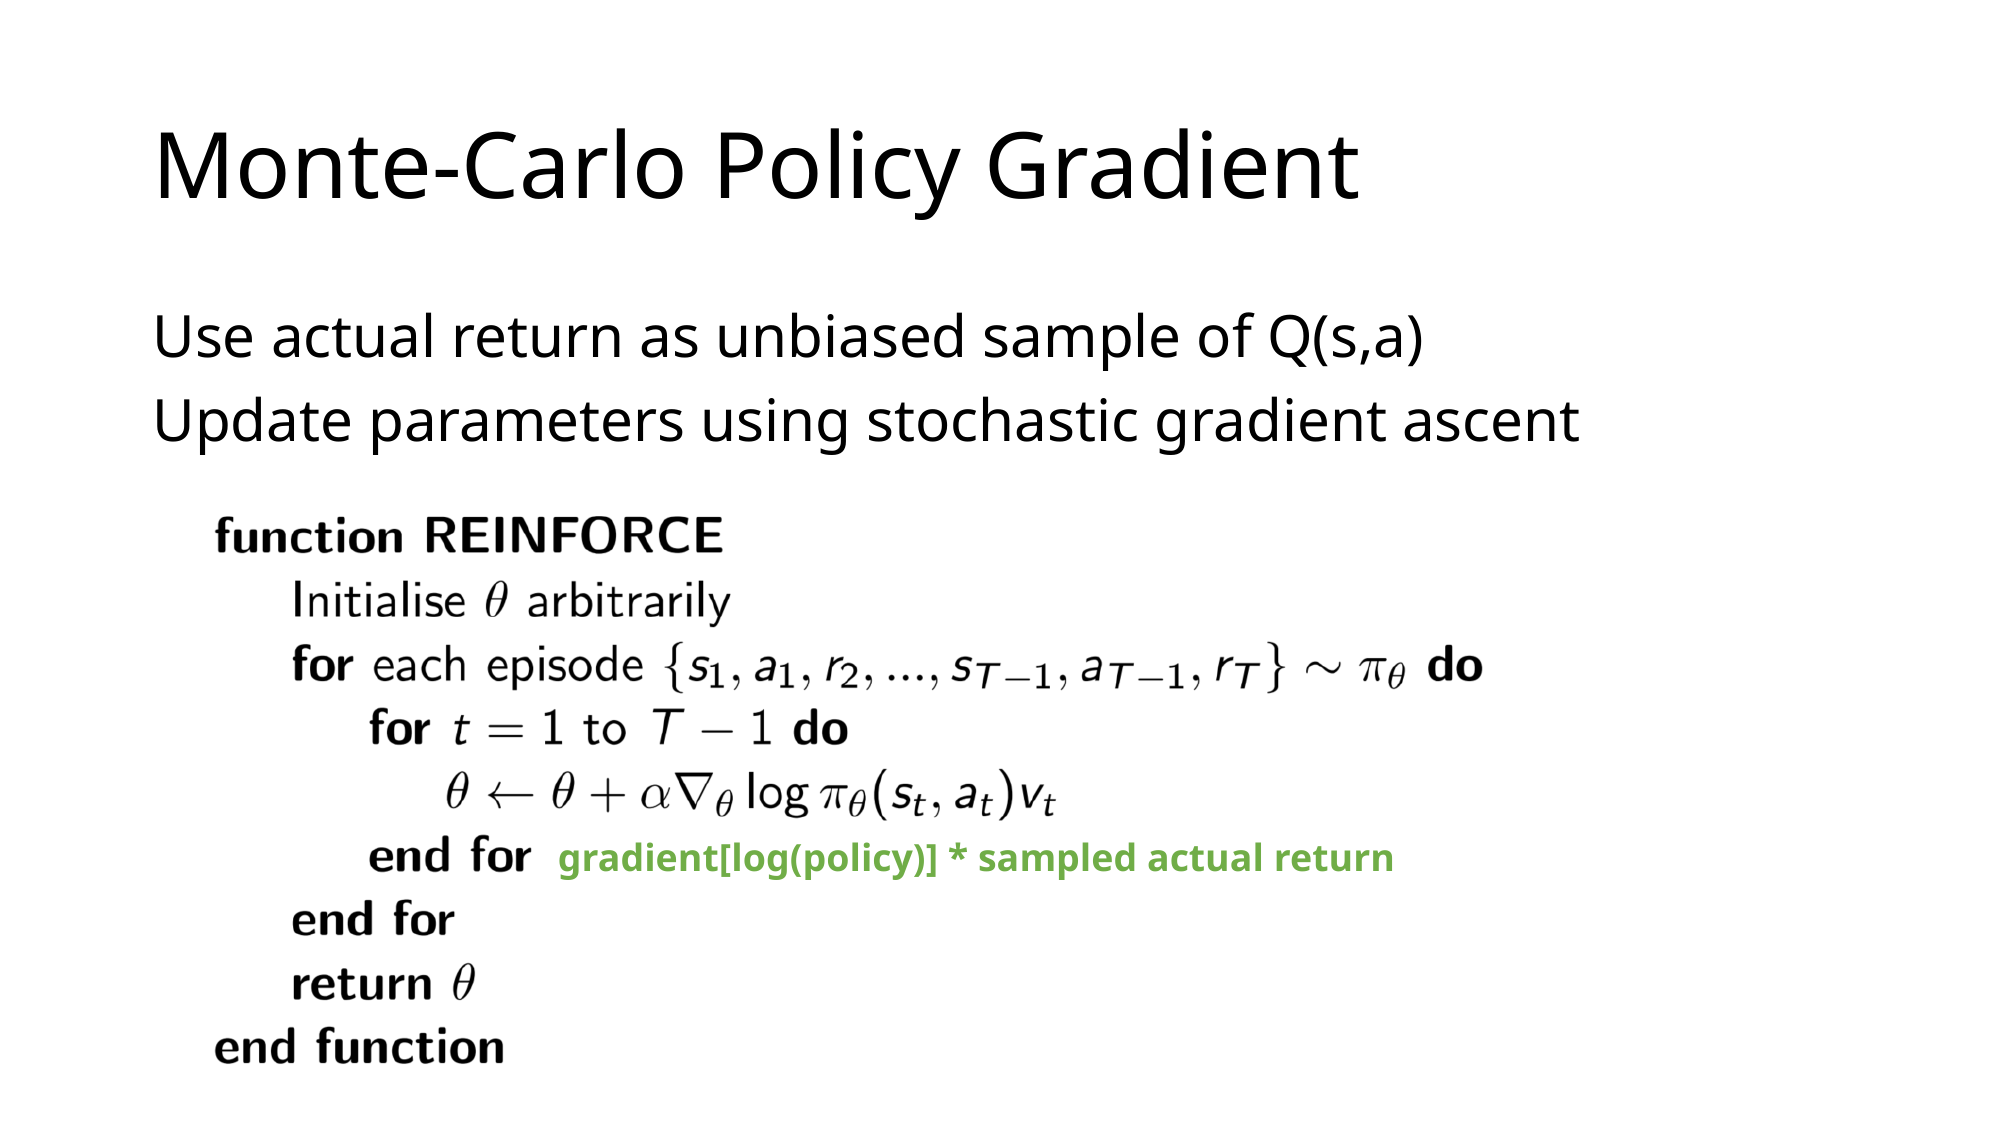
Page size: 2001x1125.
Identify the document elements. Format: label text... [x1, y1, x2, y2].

list Use actual return as unbiased sample of Q(s,a) Update parameters using stochastic gradient ascent [137, 299, 1863, 1014]
picture [176, 483, 1570, 1084]
title Monte-Carlo Policy Gradient [137, 59, 1863, 278]
